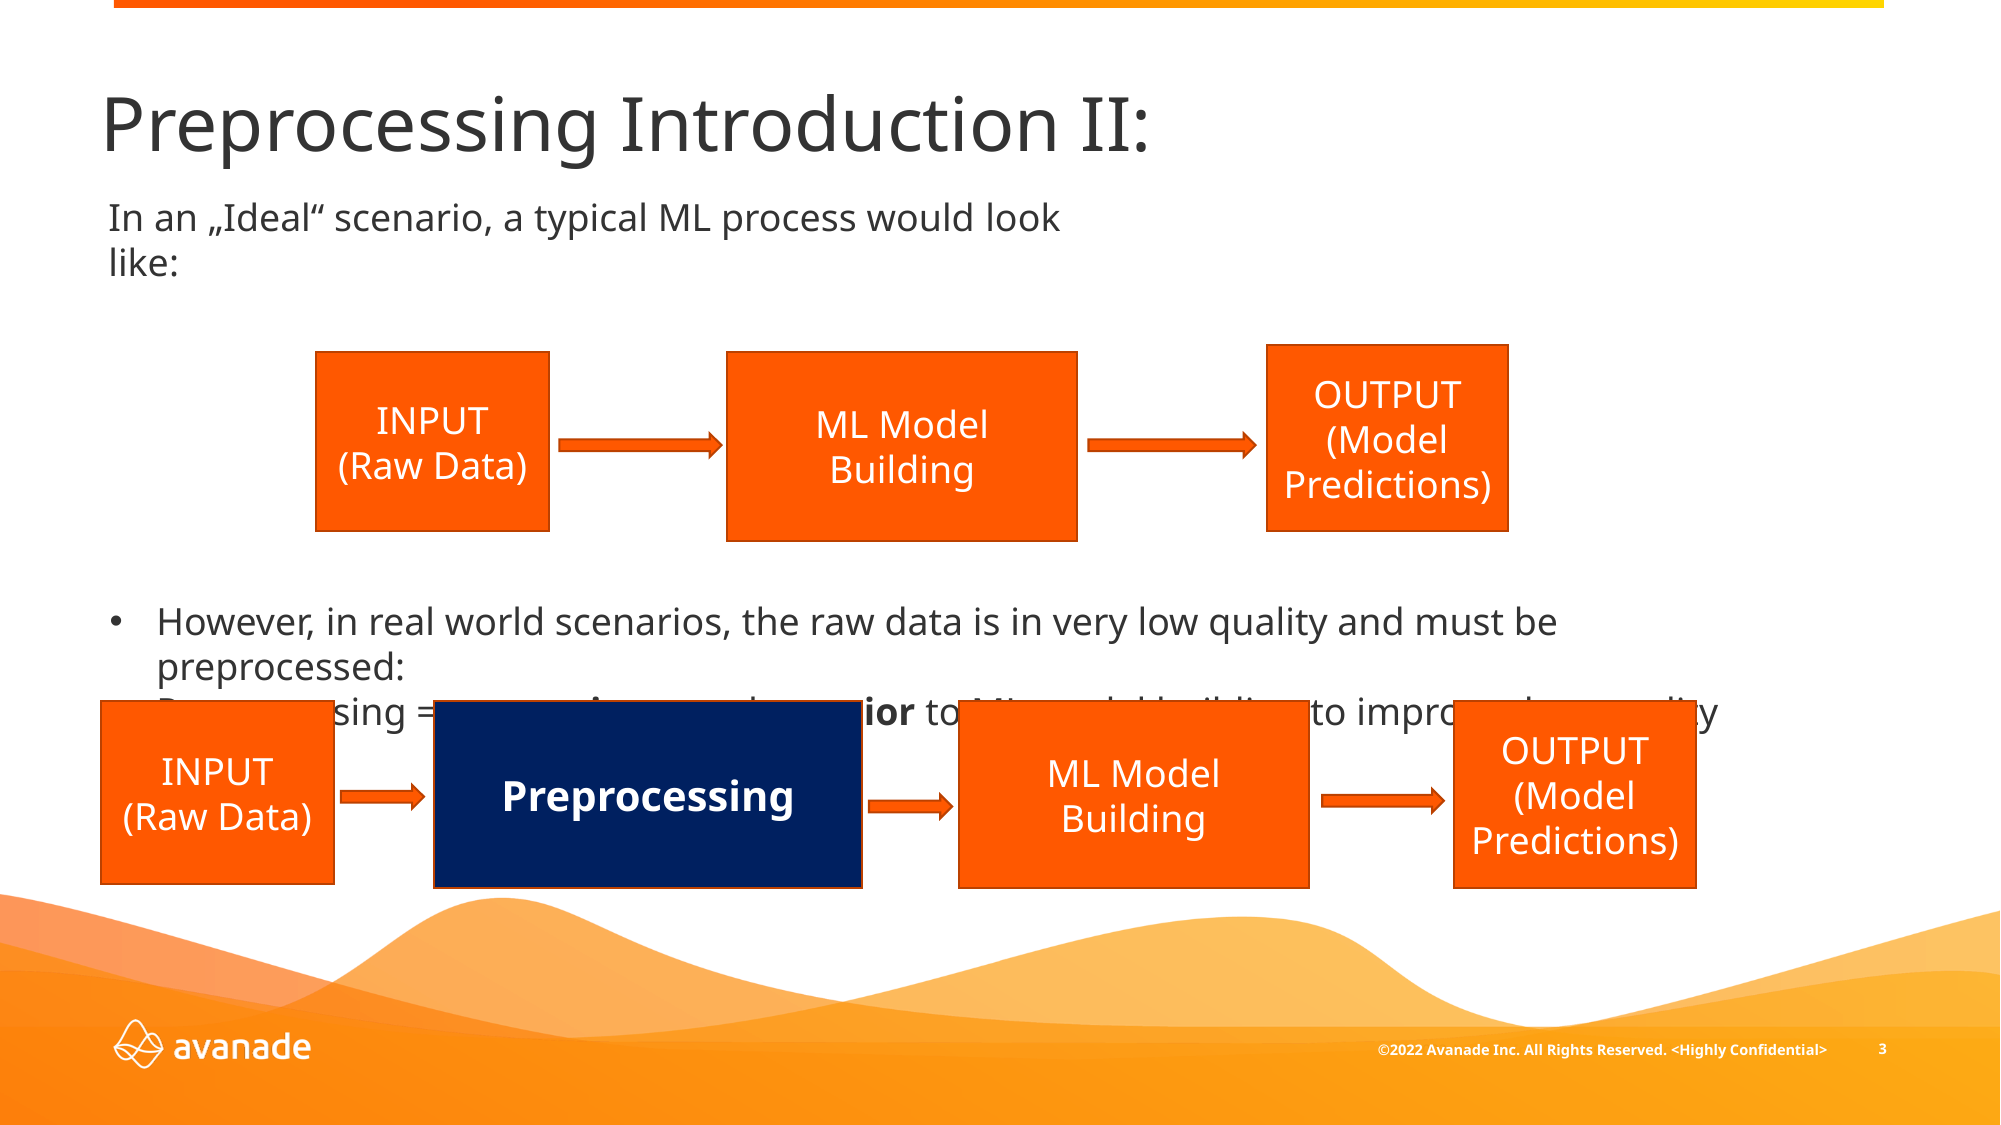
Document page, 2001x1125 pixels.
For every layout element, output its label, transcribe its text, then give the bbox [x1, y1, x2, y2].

text_box [1321, 786, 1446, 816]
text_box OUTPUT (Model Predictions) [1266, 344, 1509, 532]
text_box Preprocessing [433, 700, 863, 889]
text_box INPUT (Raw Data) [100, 700, 335, 885]
text_box In an „Ideal“ scenario, a typical ML process would look like: [93, 186, 1147, 292]
text_box ML Model Building [726, 351, 1078, 542]
text_box [339, 782, 426, 812]
text_box [1087, 430, 1258, 460]
text_box Preprocessing Introduction II: [86, 68, 1914, 174]
picture [0, 145, 2000, 1125]
text_box [558, 430, 723, 460]
text_box INPUT (Raw Data) [315, 351, 550, 532]
text_box OUTPUT (Model Predictions) [1453, 700, 1697, 889]
text_box ML Model Building [958, 700, 1310, 889]
text_box [867, 792, 954, 821]
text_box However, in real world scenarios, the raw data is in very low quality and must be preprocessed: Preprocessing = processing raw data prior to ML model building to improve data quality [94, 590, 1792, 741]
